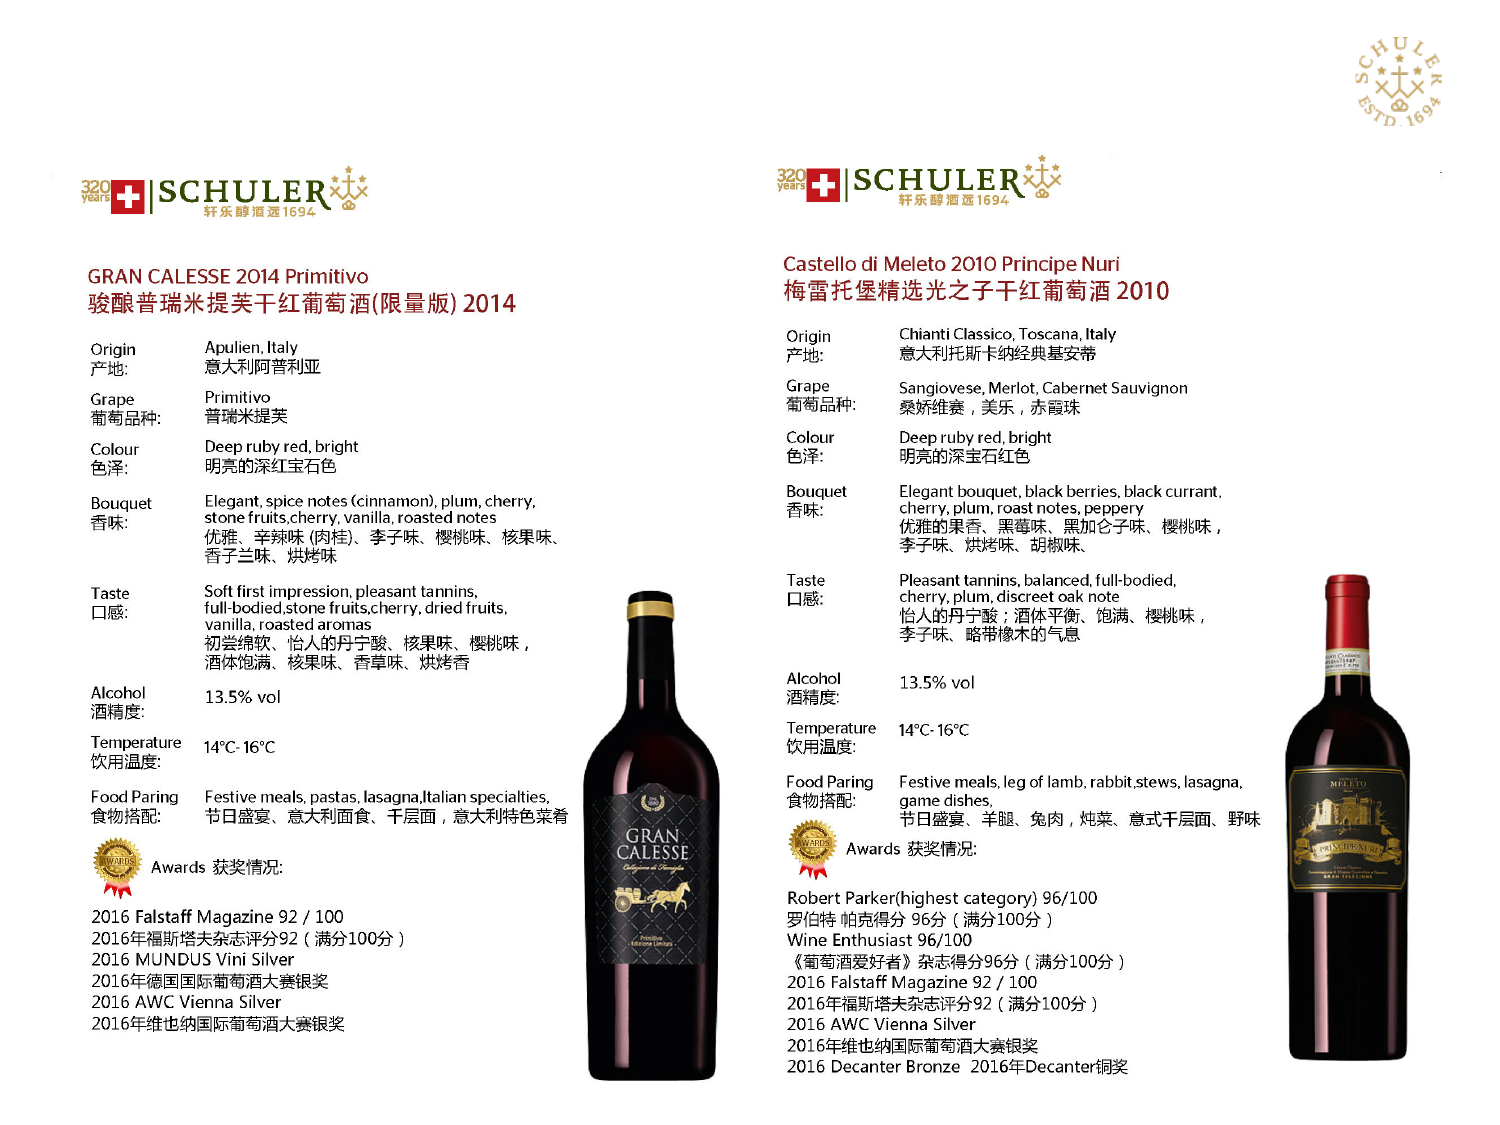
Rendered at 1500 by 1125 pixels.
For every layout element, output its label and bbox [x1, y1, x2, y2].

picture [52, 127, 1440, 1125]
